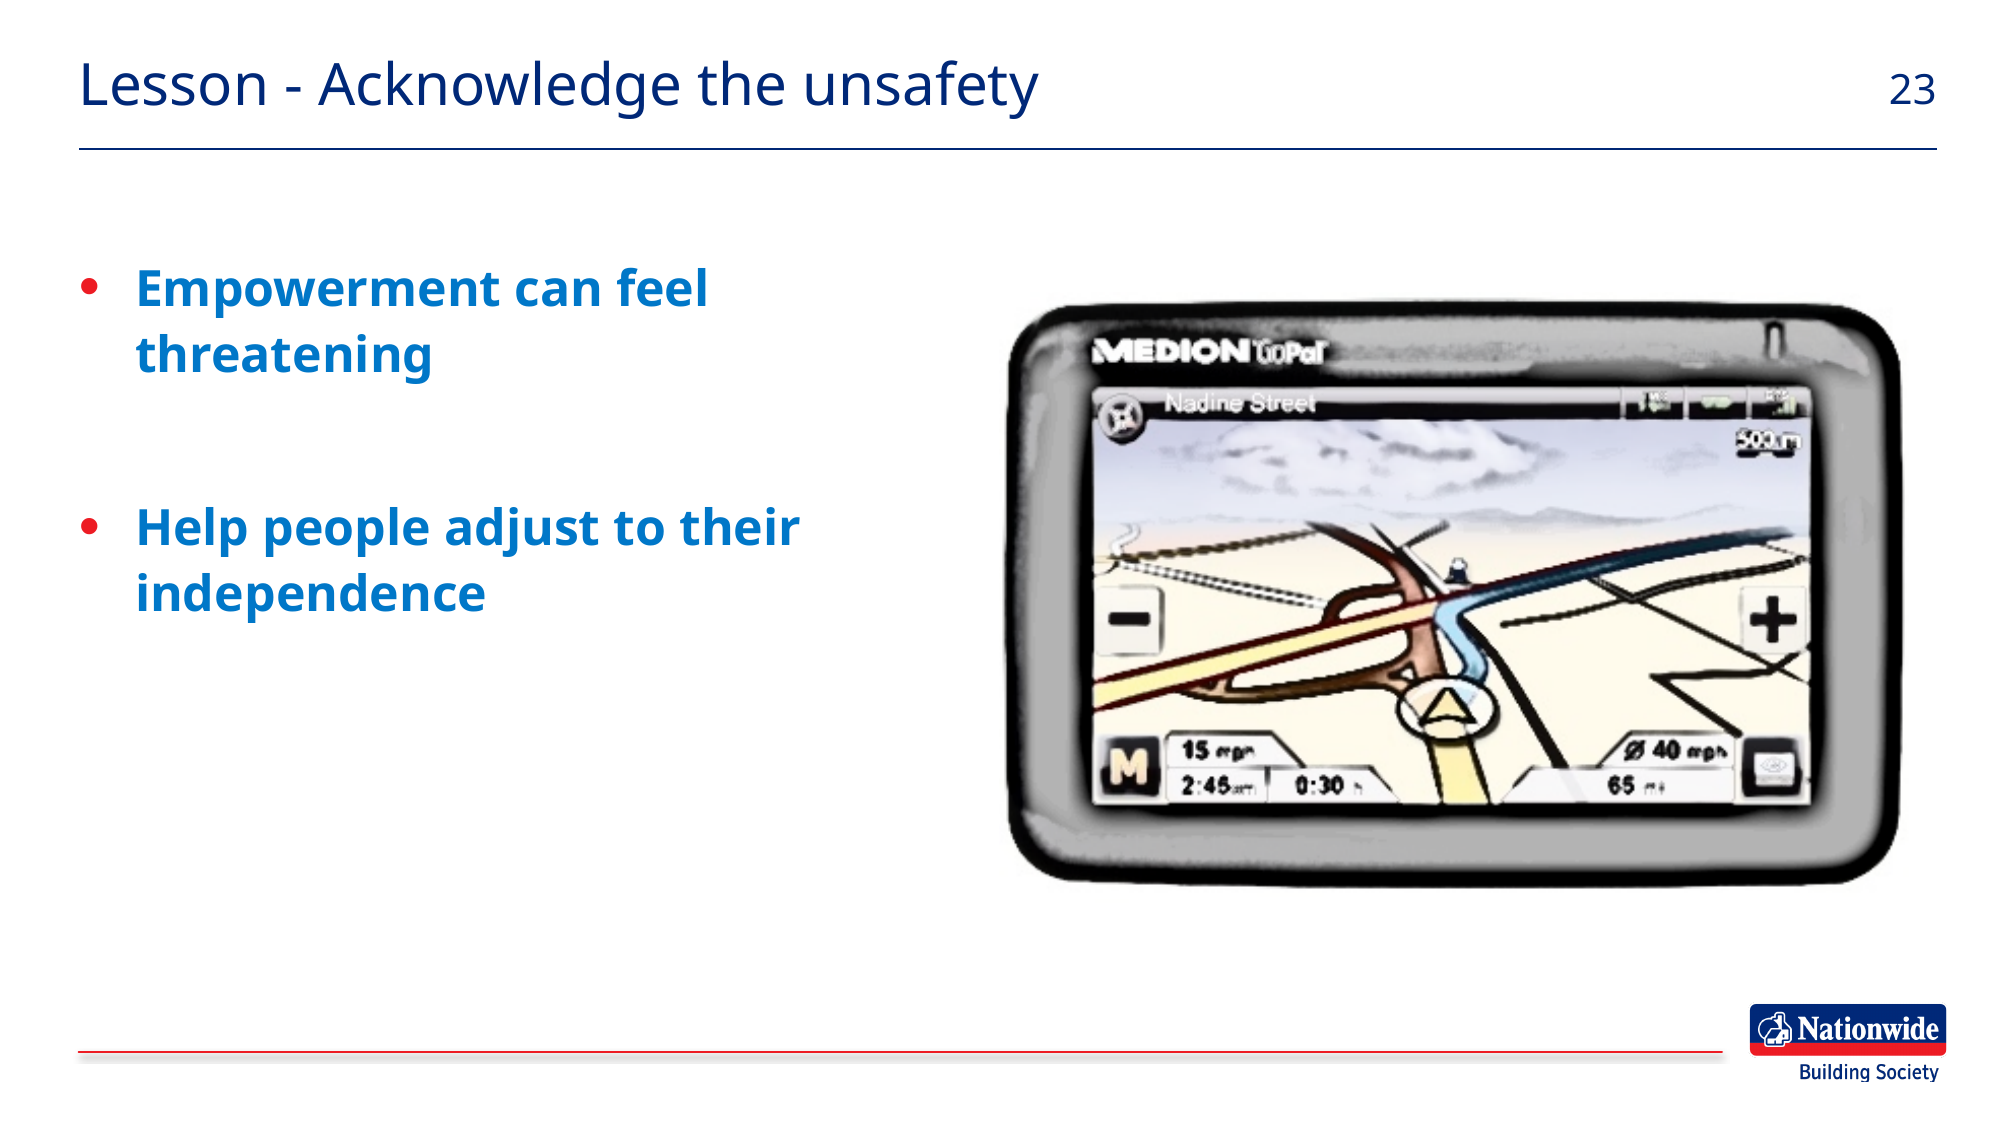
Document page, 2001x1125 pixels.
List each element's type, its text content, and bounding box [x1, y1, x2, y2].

title Lesson - Acknowledge the unsafety [78, 55, 1827, 126]
picture [999, 292, 1913, 904]
text_box Empowerment can feel threatening Help people adjust to their independence [78, 250, 869, 934]
slide_number 23 [1826, 63, 1937, 126]
